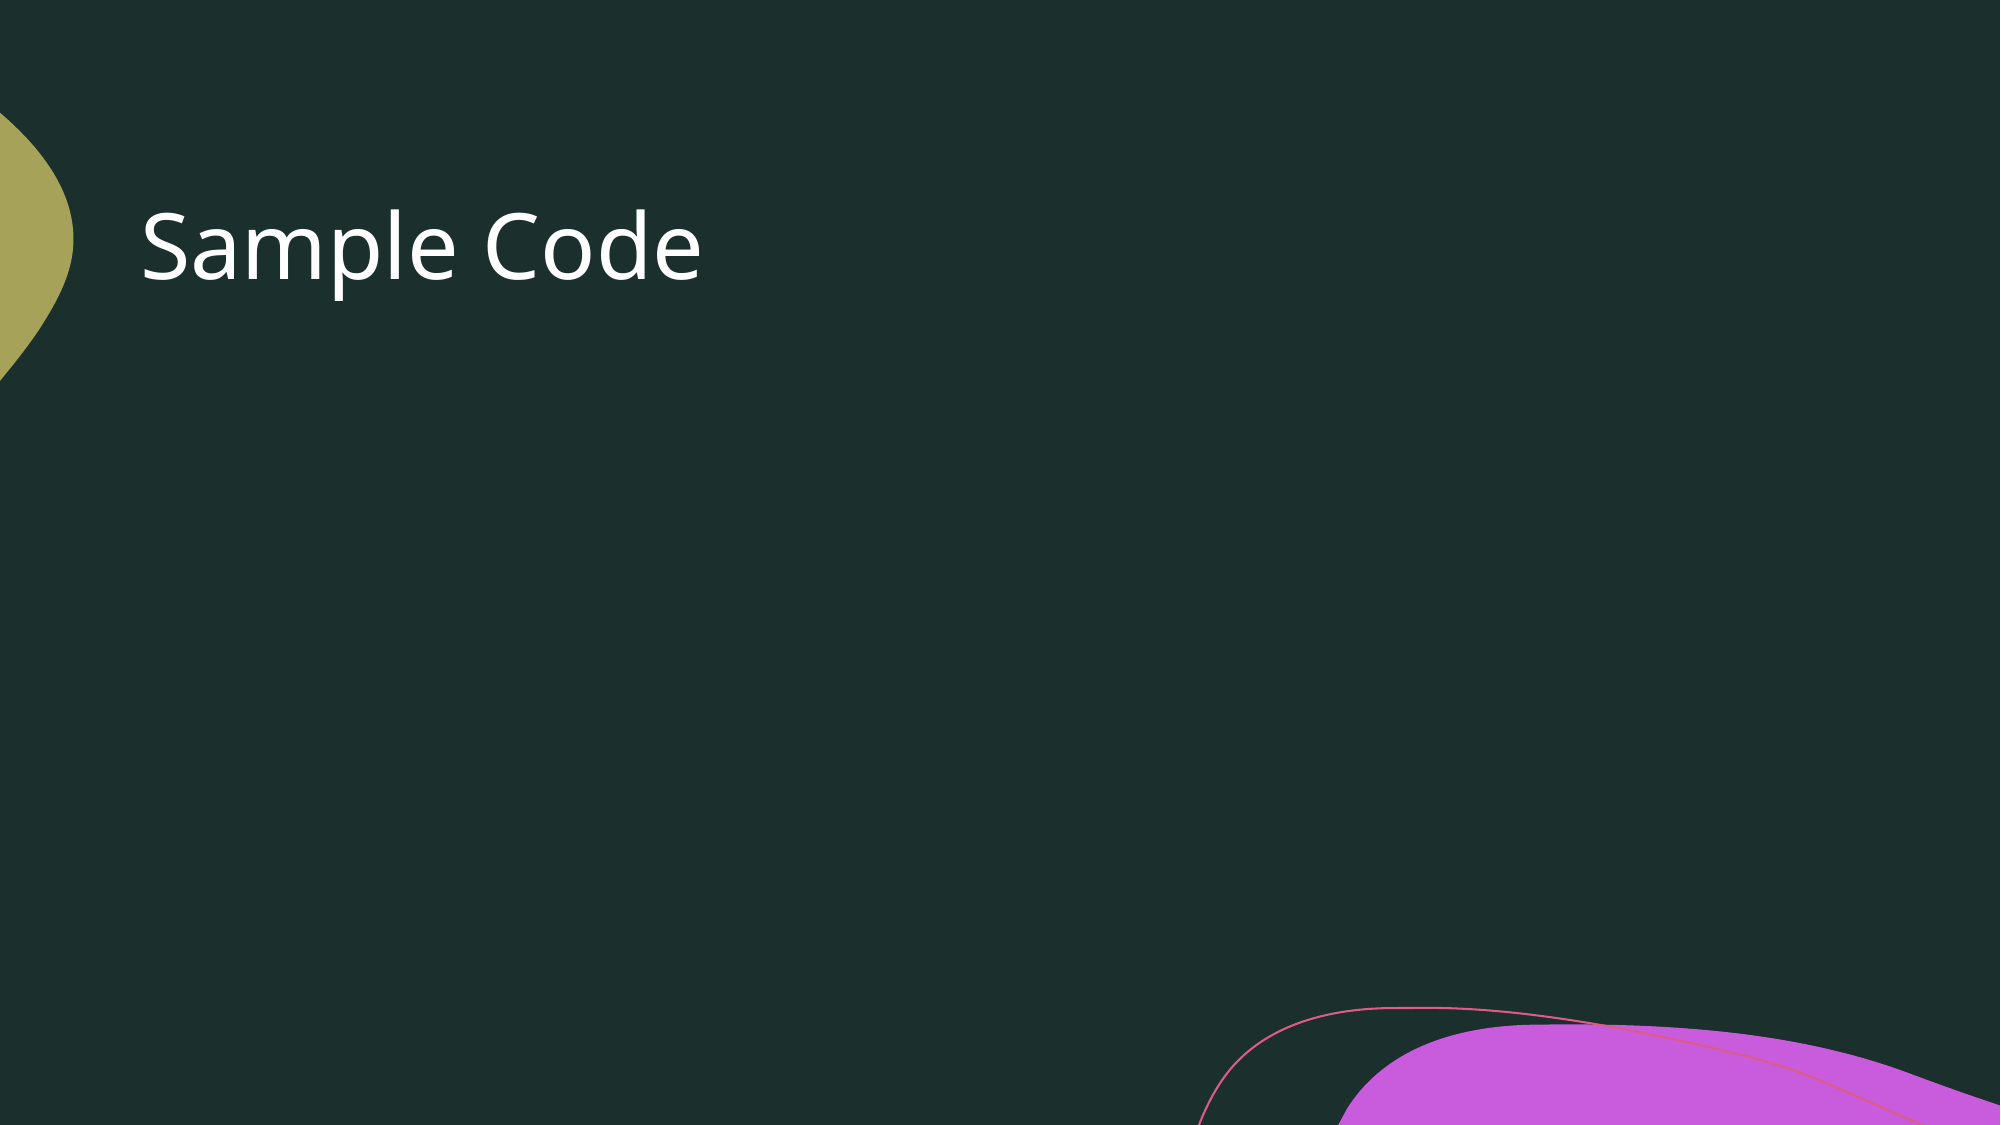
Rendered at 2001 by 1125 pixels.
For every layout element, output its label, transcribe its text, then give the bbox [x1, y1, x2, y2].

title Sample Code [125, 125, 1875, 375]
